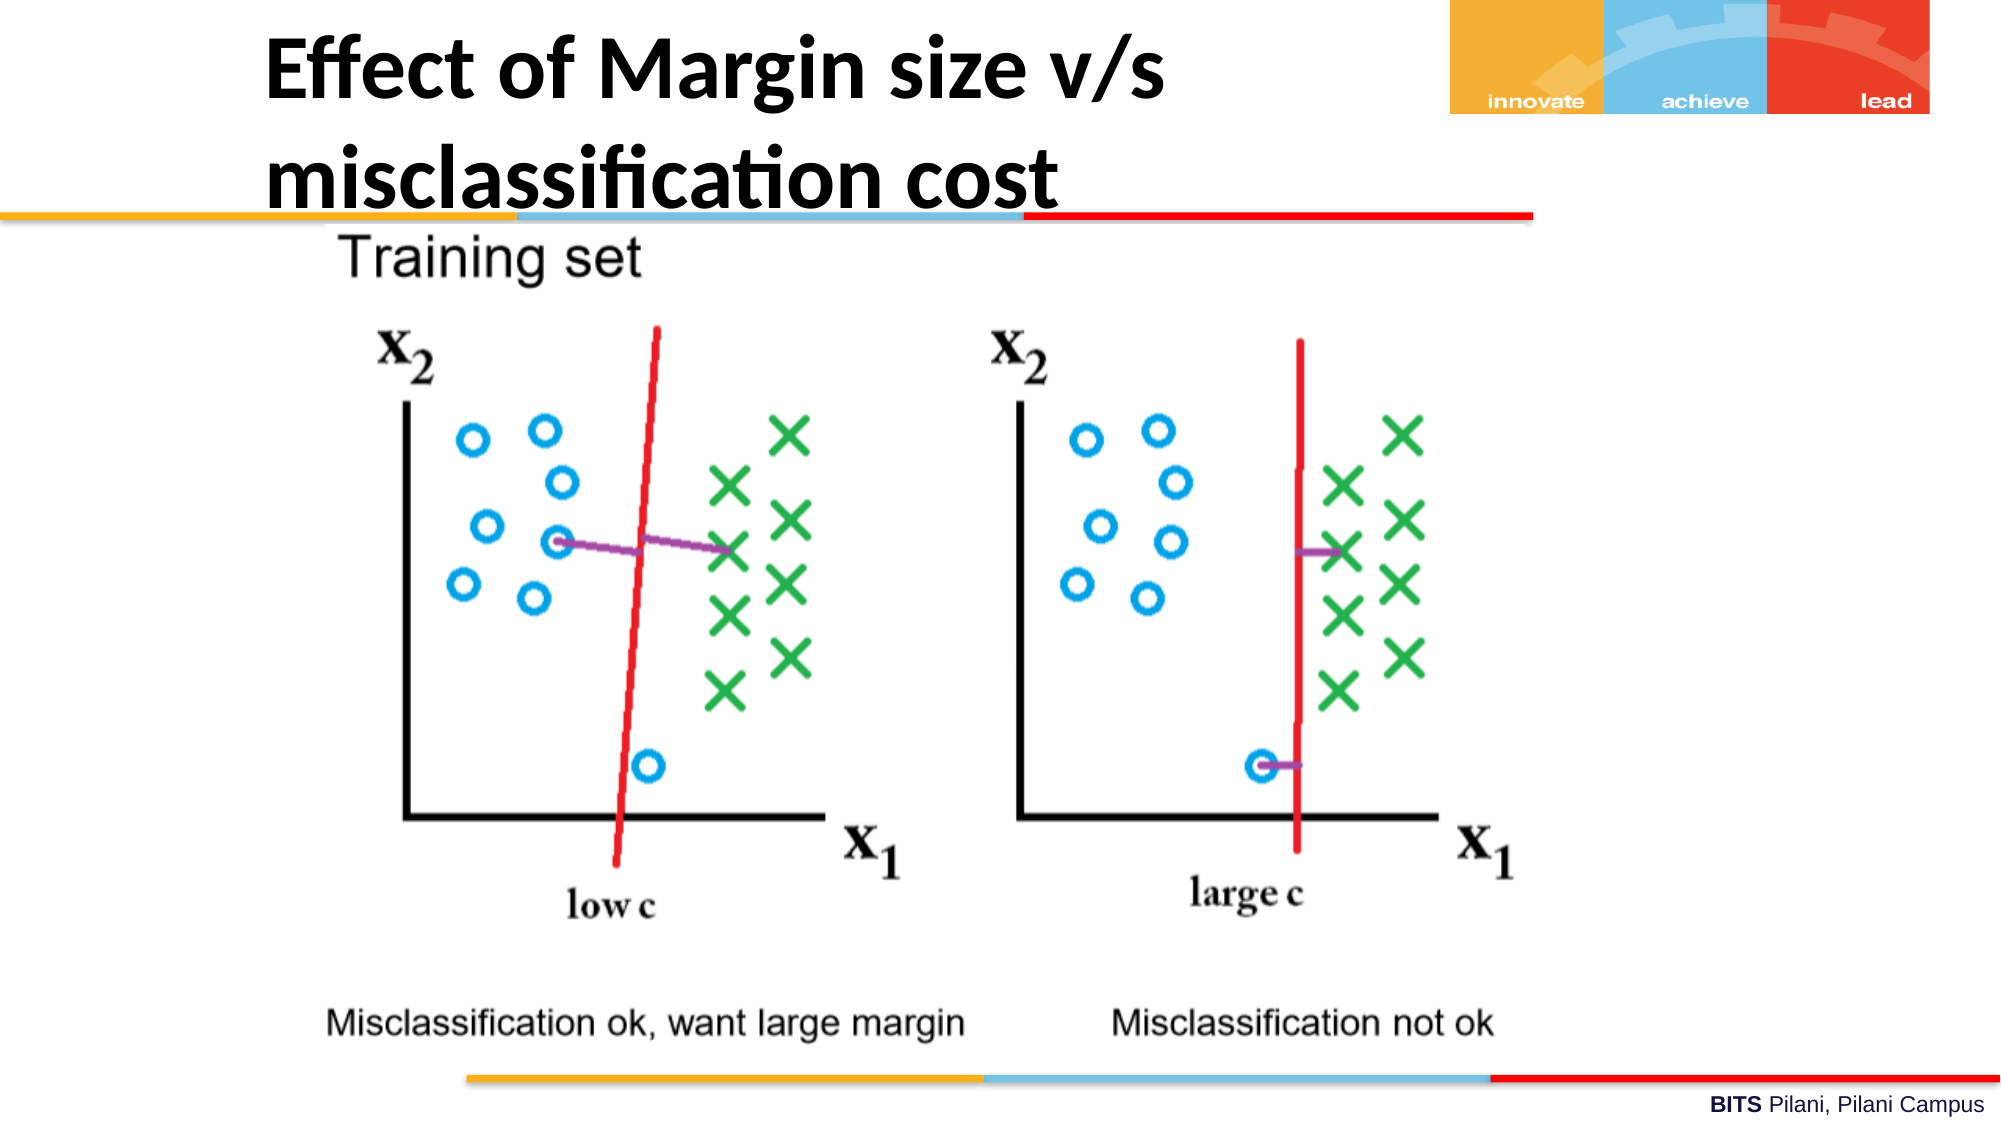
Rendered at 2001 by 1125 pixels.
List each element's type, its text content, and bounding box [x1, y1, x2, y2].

picture [1600, 0, 1930, 114]
title Effect of Margin size v/s misclassification cost [249, 0, 1600, 188]
picture [325, 224, 1525, 1054]
